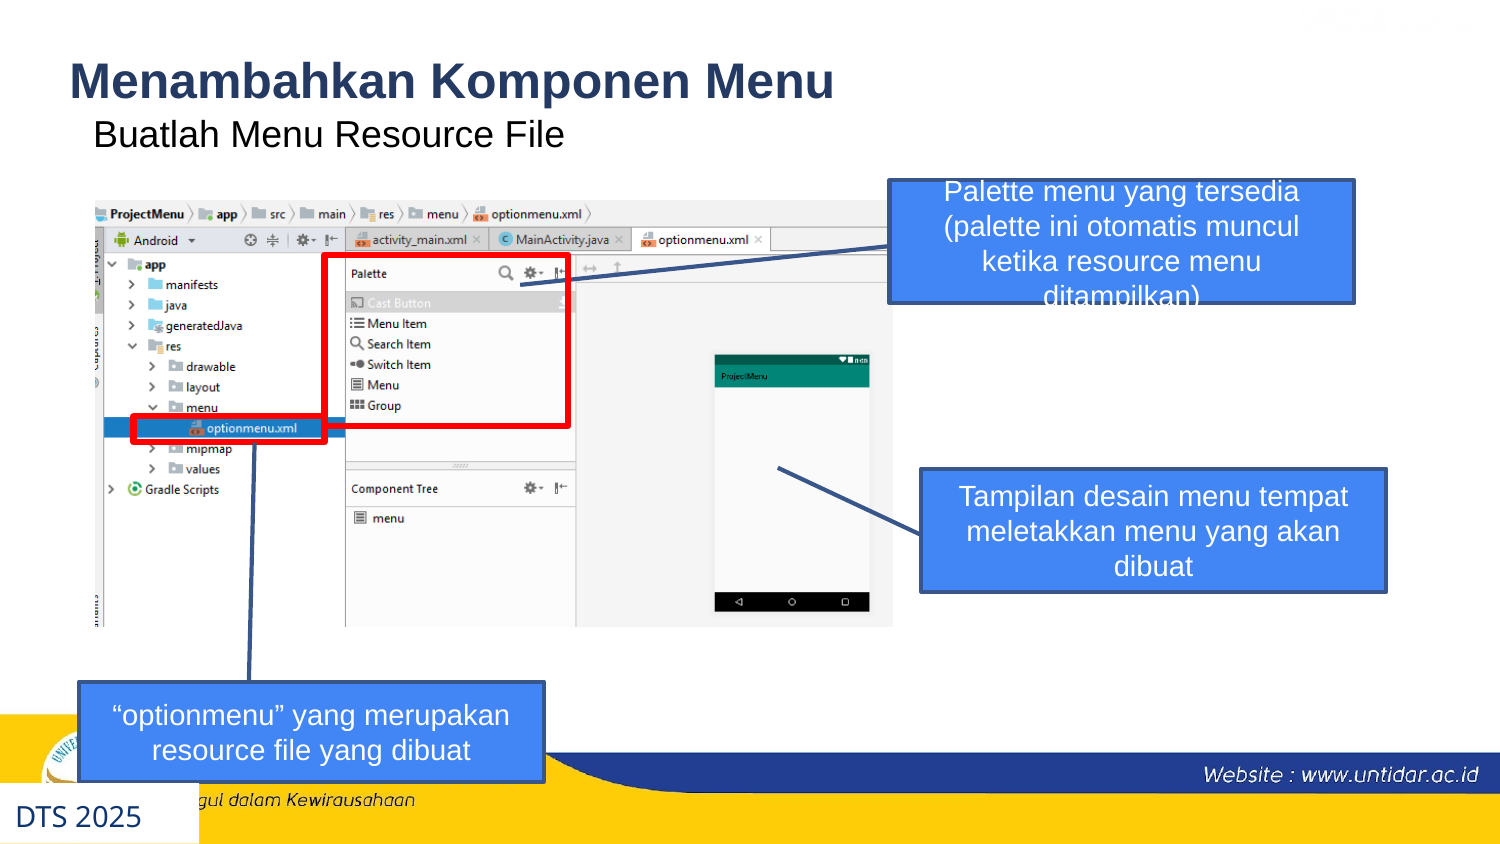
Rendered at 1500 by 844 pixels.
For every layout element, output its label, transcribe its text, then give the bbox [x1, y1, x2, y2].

text_box DTS 2025 [0, 783, 200, 844]
text_box “optionmenu” yang merupakan resource file yang dibuat [79, 681, 544, 782]
text_box Menambahkan Komponen Menu [54, 40, 982, 116]
text_box Buatlah Menu Resource File [78, 102, 1454, 179]
text_box Tampilan desain menu tempat meletakkan menu yang akan dibuat [899, 468, 1387, 592]
picture [0, 0, 1500, 844]
text_box Palette menu yang tersedia (palette ini otomatis muncul ketika resource menu ditampilkan) [889, 180, 1355, 304]
